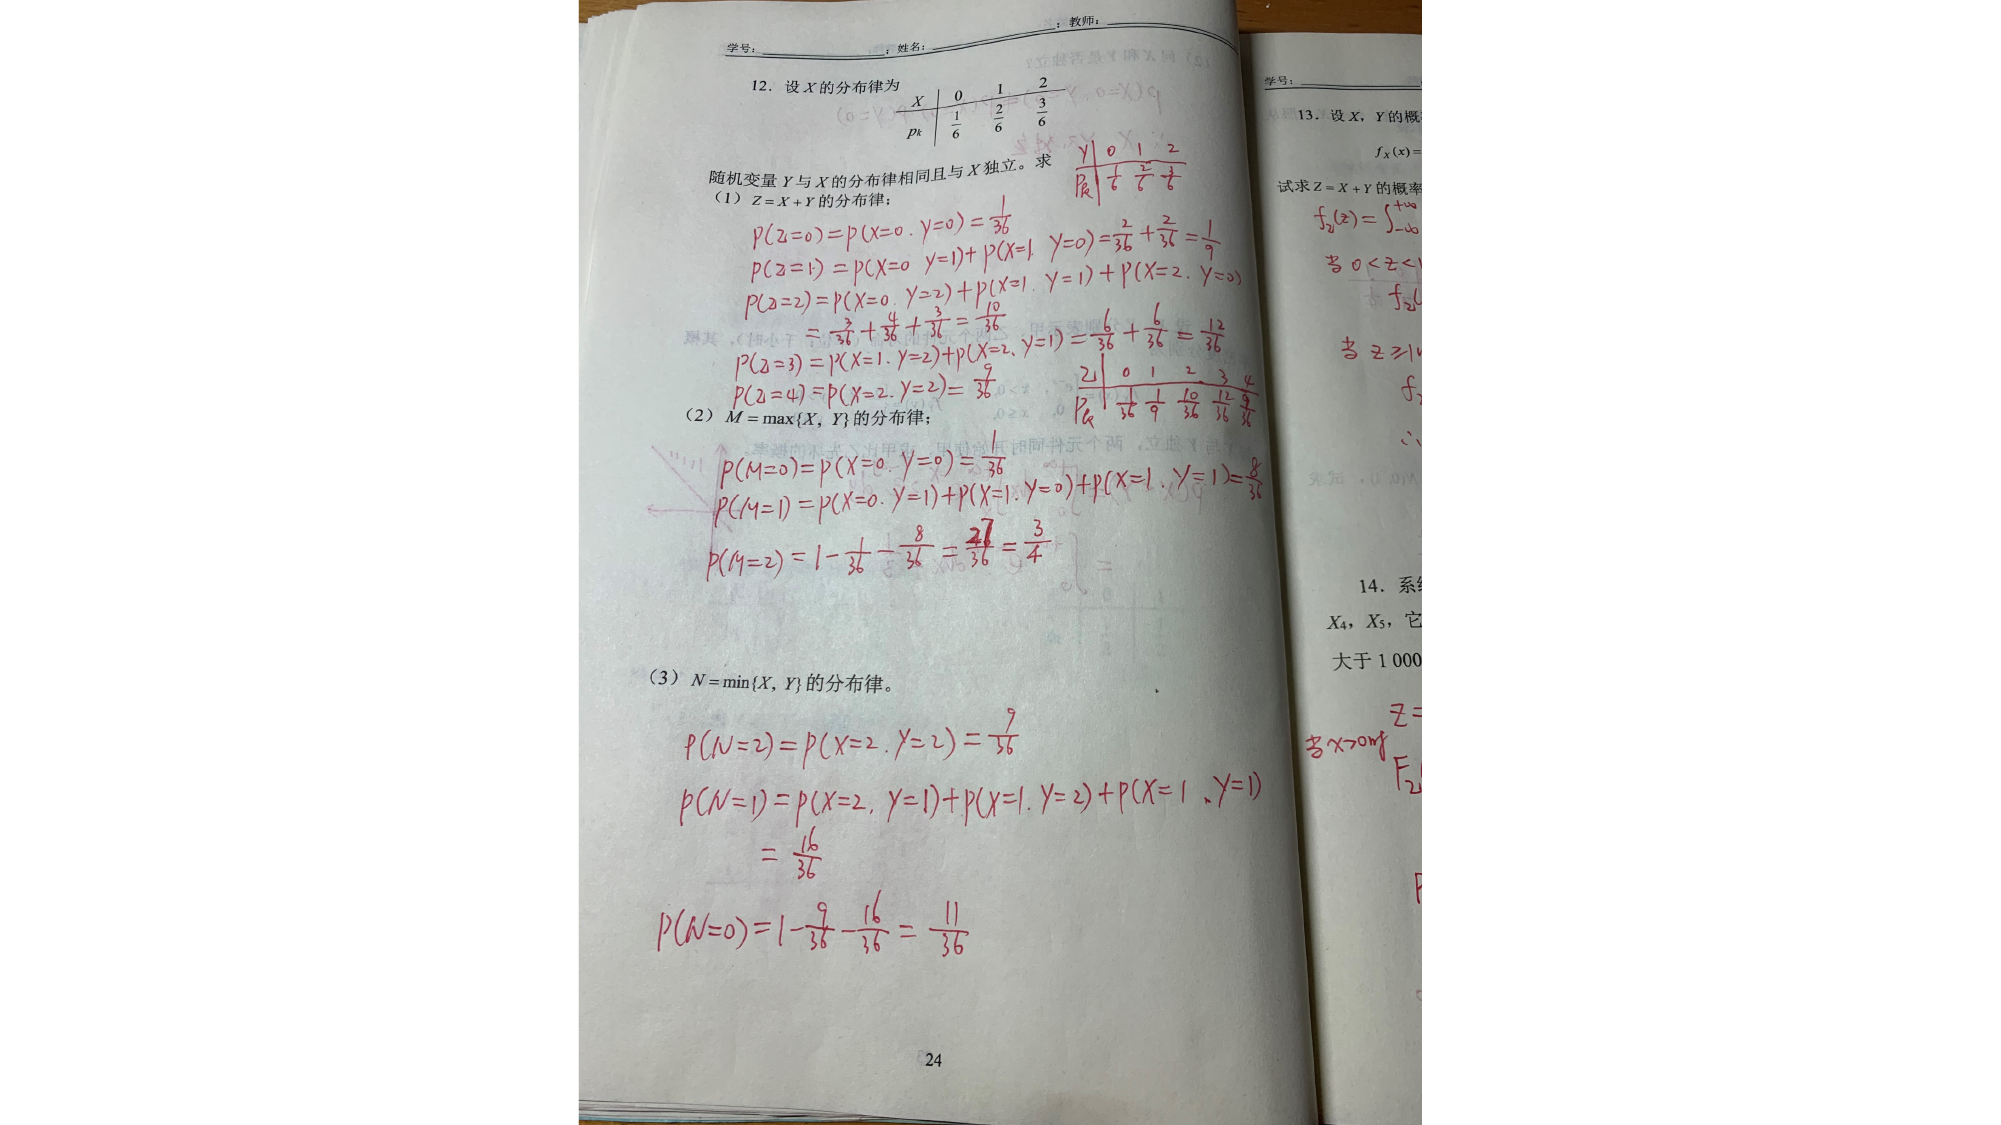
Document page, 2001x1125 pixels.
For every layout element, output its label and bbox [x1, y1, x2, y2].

picture [437, 1, 1563, 1124]
